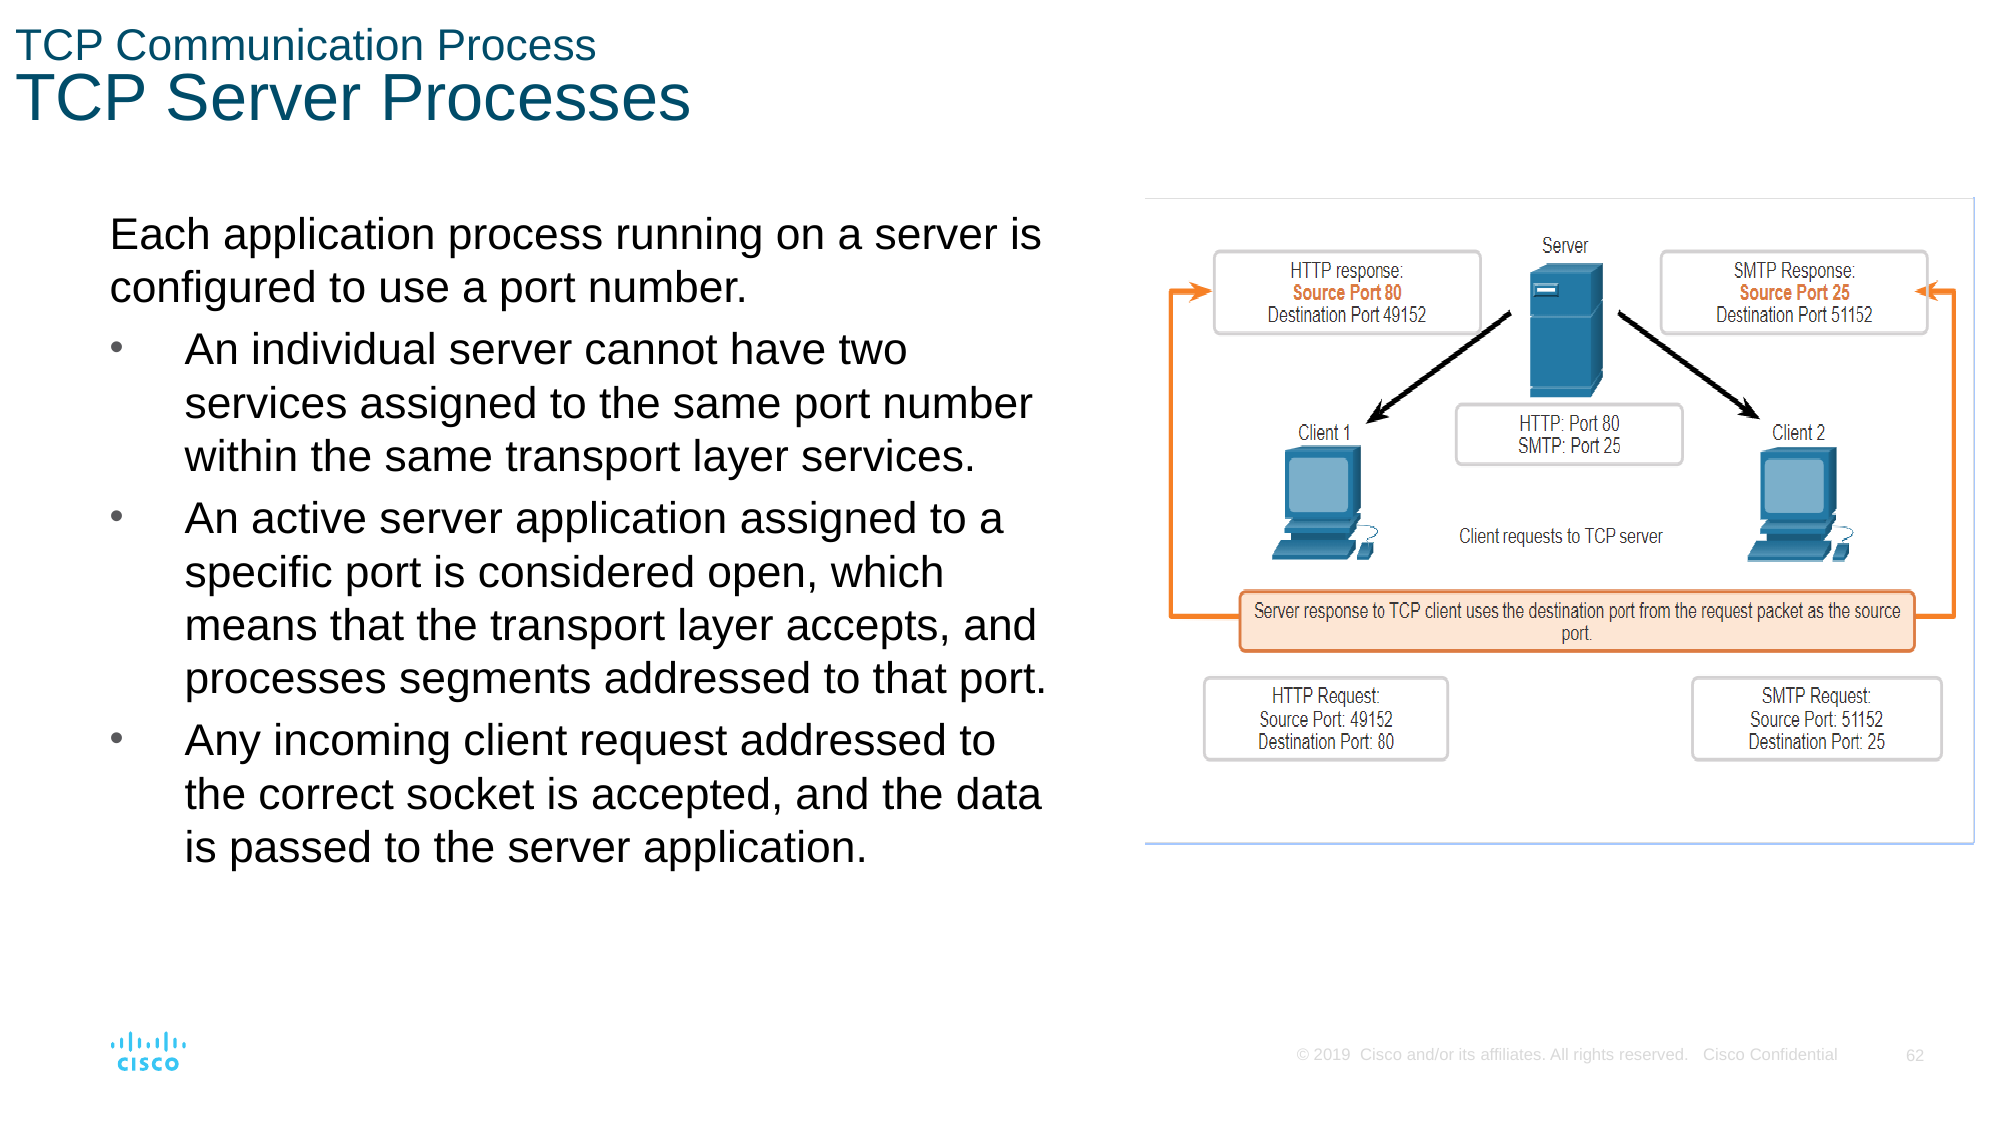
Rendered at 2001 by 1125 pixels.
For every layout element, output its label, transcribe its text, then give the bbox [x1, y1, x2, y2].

title TCP Communication Process TCP Server Processes [0, 0, 1826, 161]
list Each application process running on a server is configured to use a port number. An individual server cannot have two services assigned to the same port number within the same transport layer services. An active server application assigned to a specific port is considered open, which means that the transport layer accepts, and processes segments addressed to that port. Any incoming client request addressed to the correct socket is accepted, and the data is passed to the server application. [94, 197, 1073, 965]
picture [1145, 197, 1977, 849]
